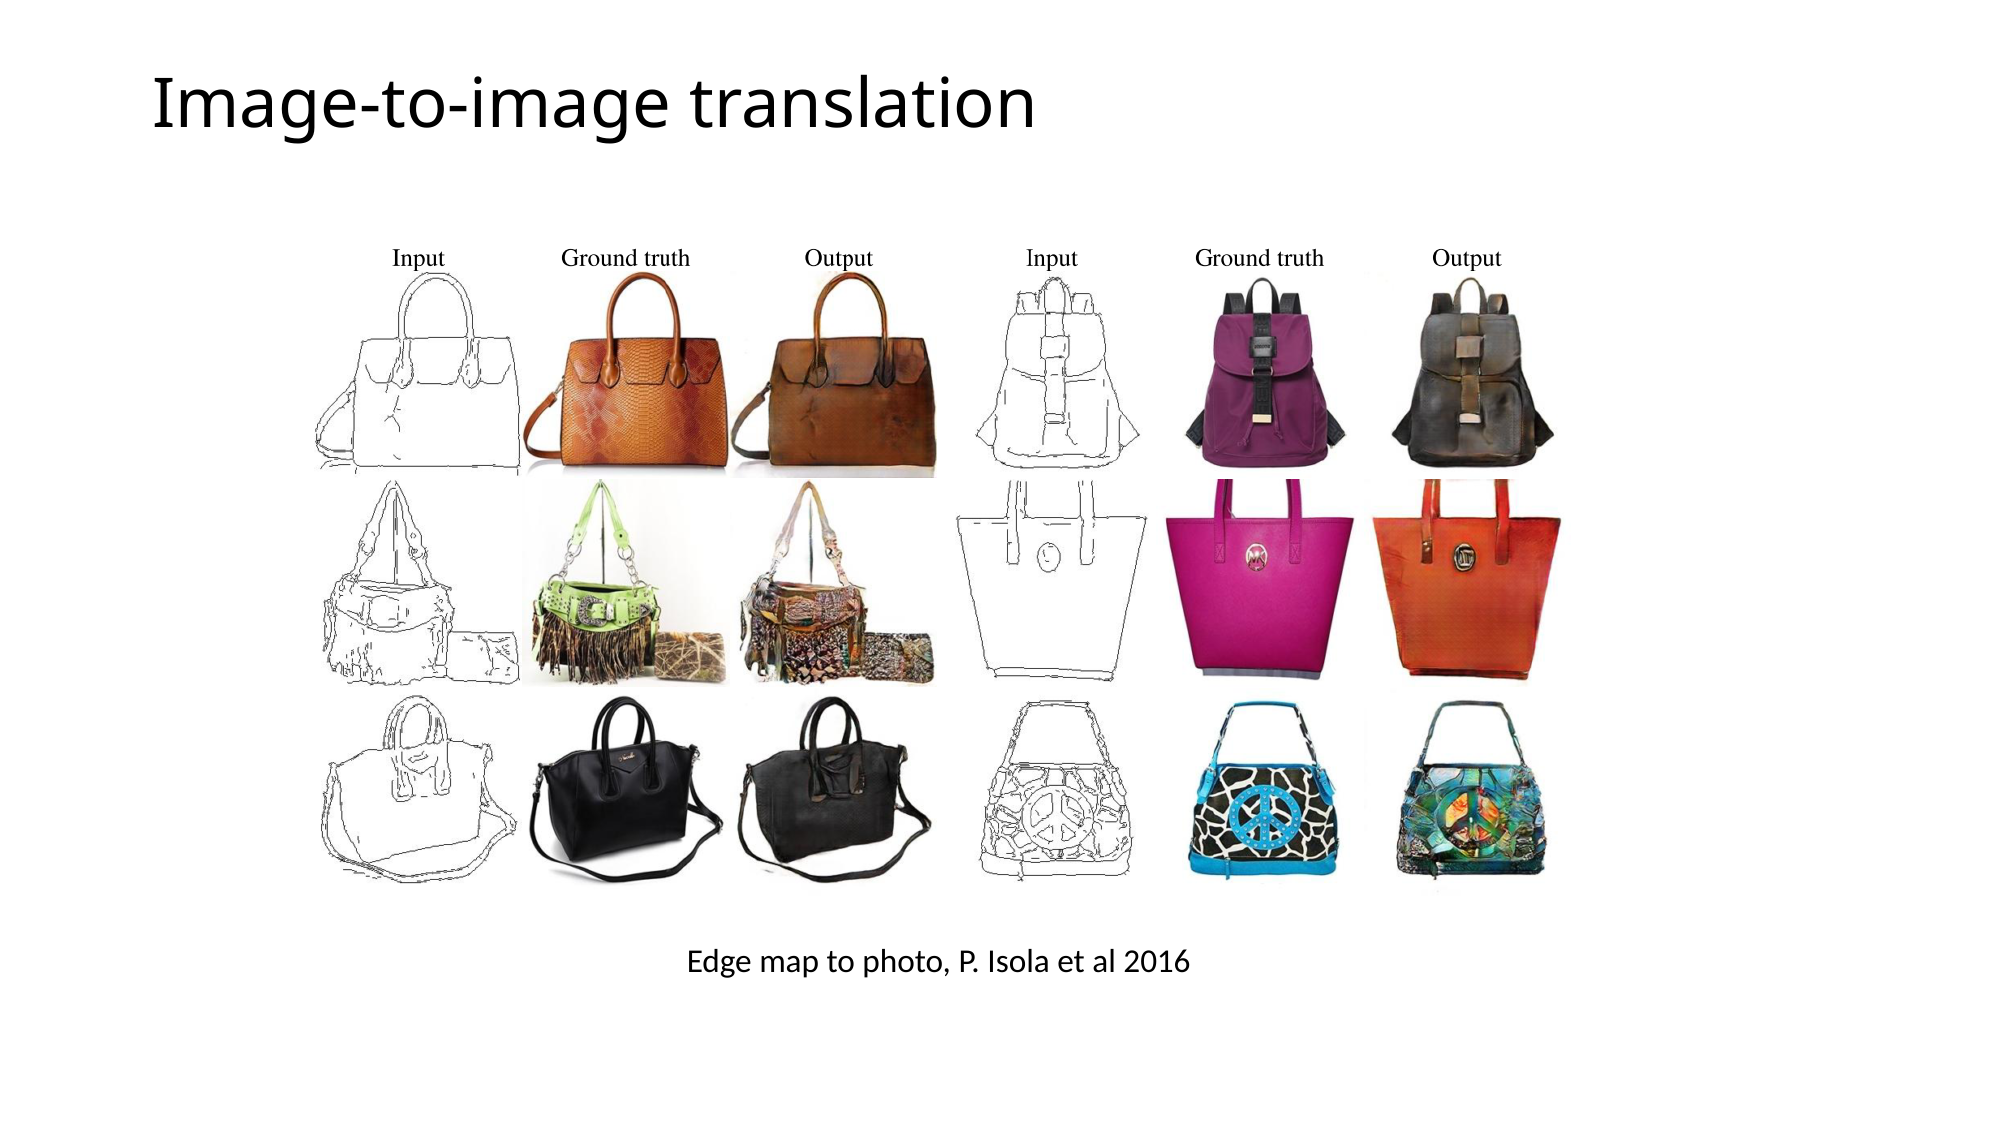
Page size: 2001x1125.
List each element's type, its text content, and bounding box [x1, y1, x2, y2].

picture [299, 236, 1579, 910]
text_box Edge map to photo, P. Isola et al 2016 [672, 931, 1328, 987]
title Image-to-image translation [137, 59, 1863, 150]
